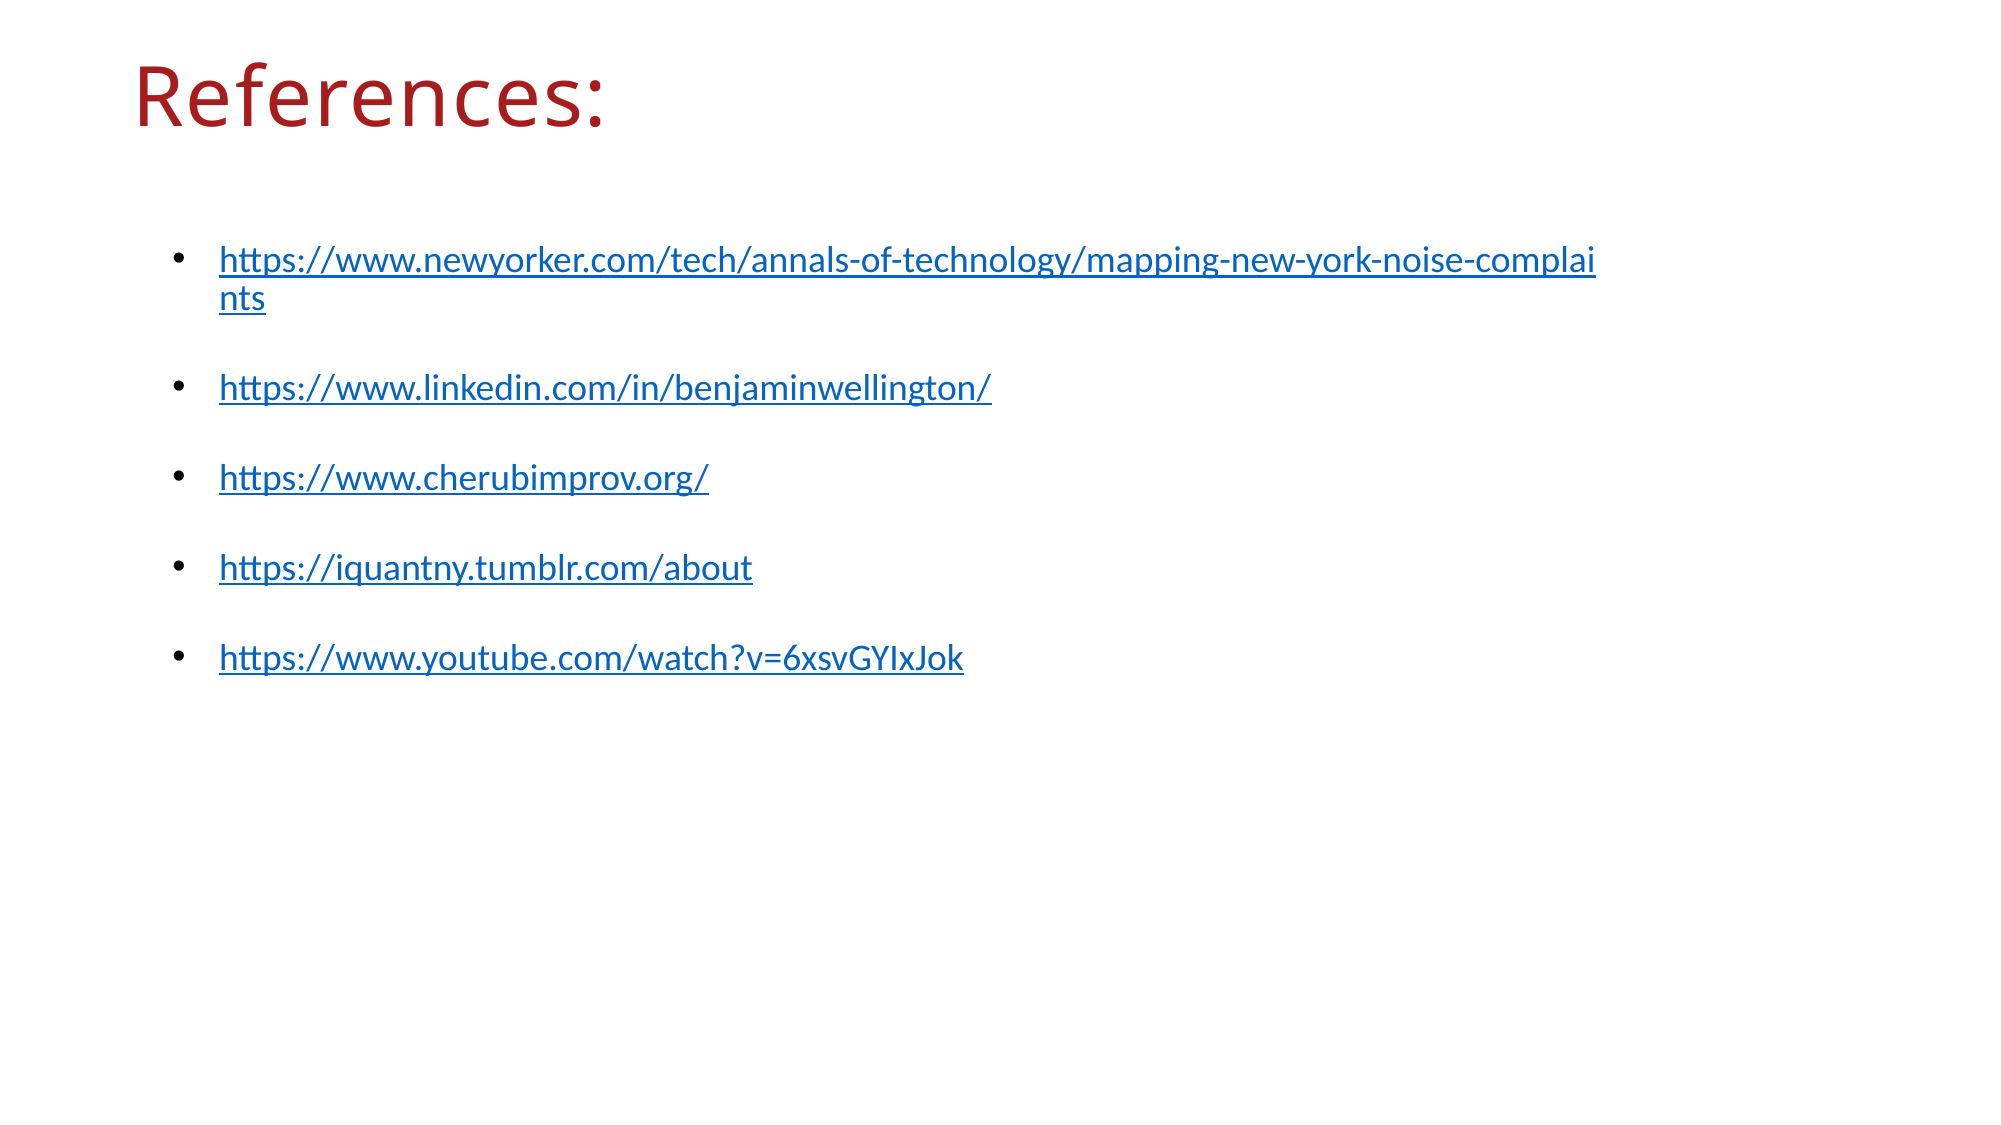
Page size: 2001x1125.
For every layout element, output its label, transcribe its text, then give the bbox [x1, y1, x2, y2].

text_box References: [117, 36, 1870, 151]
text_box https://www.newyorker.com/tech/annals-of-technology/mapping-new-york-noise-complaints https://www.linkedin.com/in/benjaminwellington/ https://www.cherubimprov.org/ https://iquantny.tumblr.com/about https://www.youtube.com/watch?v=6xsvGYIxJok [157, 227, 1612, 783]
